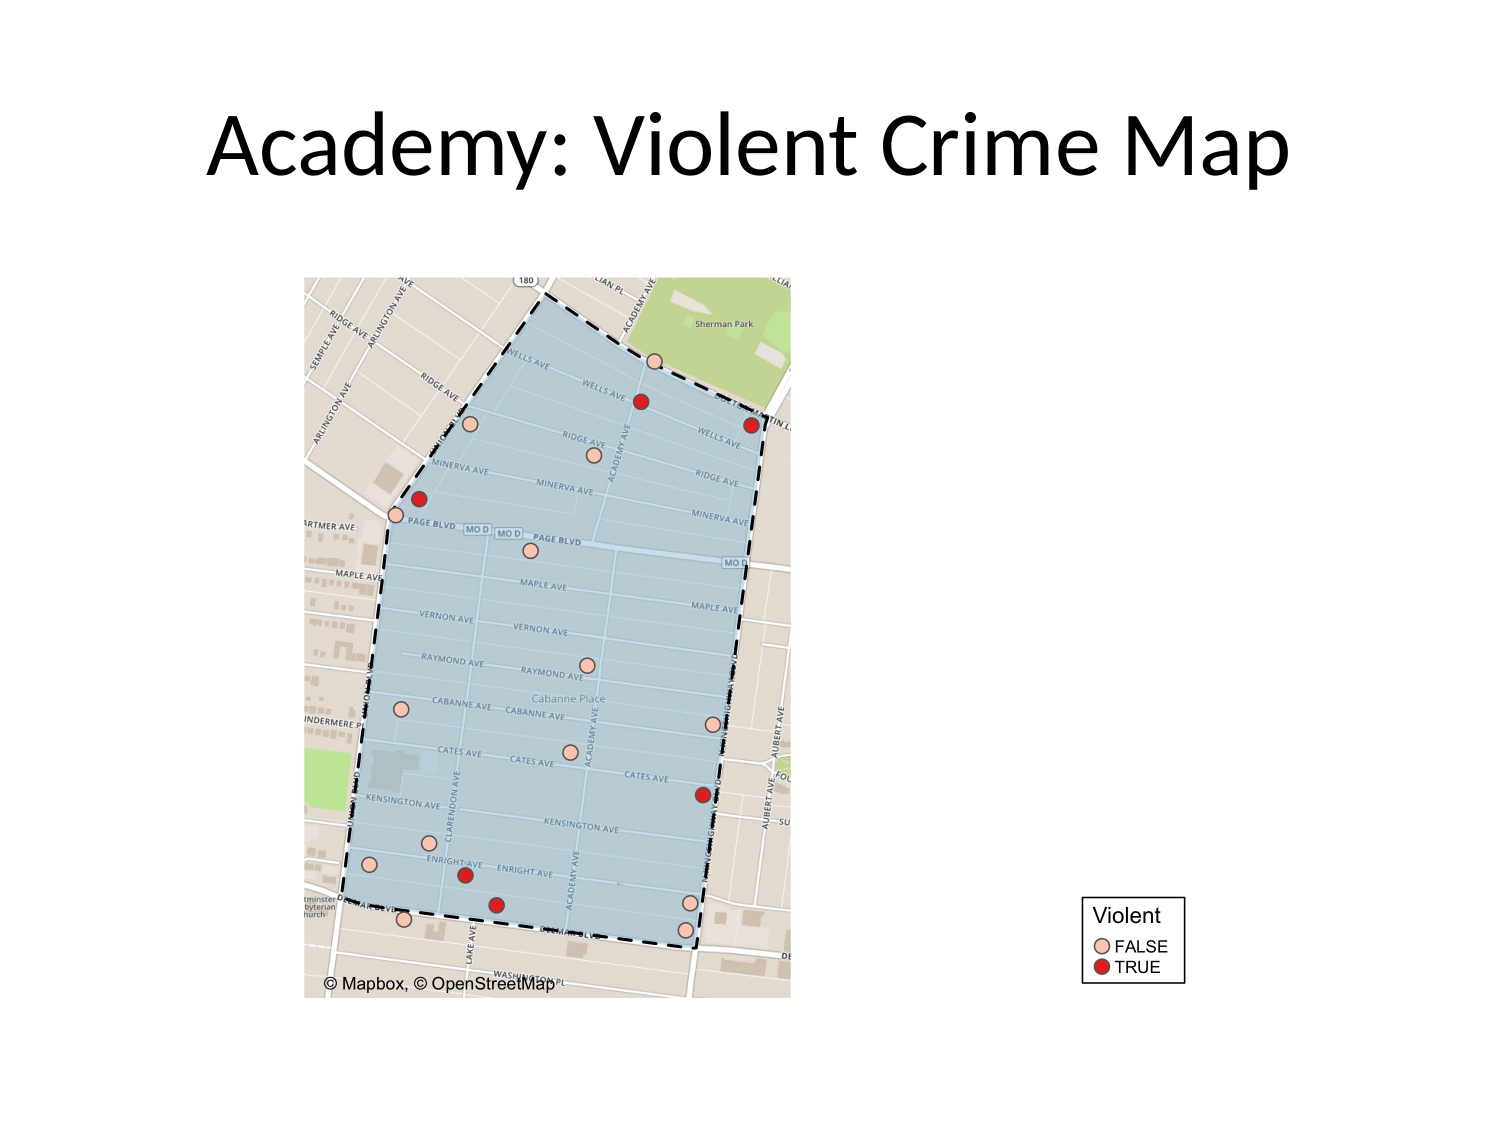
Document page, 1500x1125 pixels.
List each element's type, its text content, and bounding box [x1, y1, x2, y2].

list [74, 262, 1426, 1013]
title Academy: Violent Crime Map [75, 45, 1425, 233]
